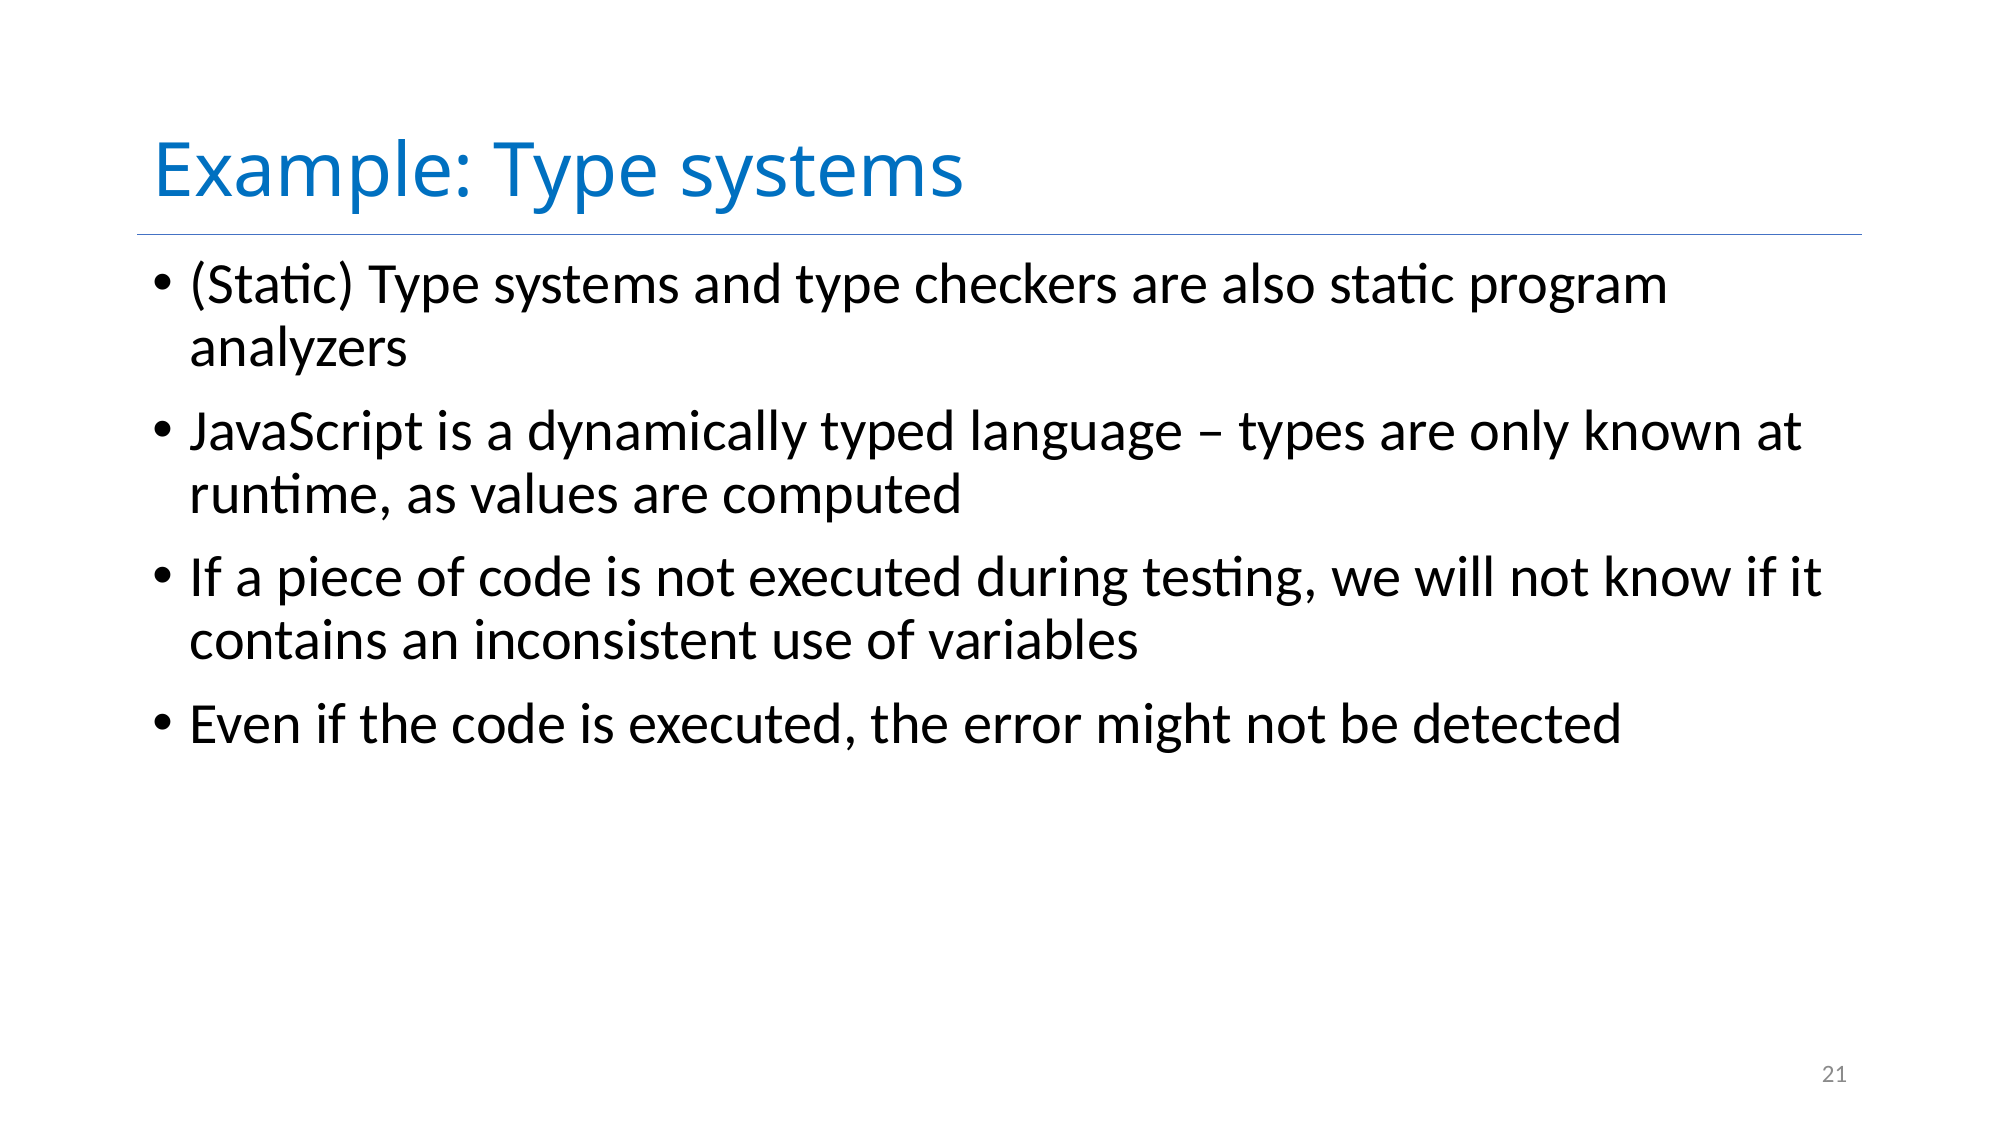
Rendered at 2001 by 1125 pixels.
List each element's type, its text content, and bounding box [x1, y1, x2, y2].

list (Static) Type systems and type checkers are also static program analyzers JavaScript is a dynamically typed language – types are only known at runtime, as values are computed If a piece of code is not executed during testing, we will not know if it contains an inconsistent use of variables Even if the code is executed, the error might not be detected [137, 246, 1863, 960]
slide_number 21 [1412, 1042, 1863, 1103]
title Example: Type systems [137, 3, 1863, 221]
